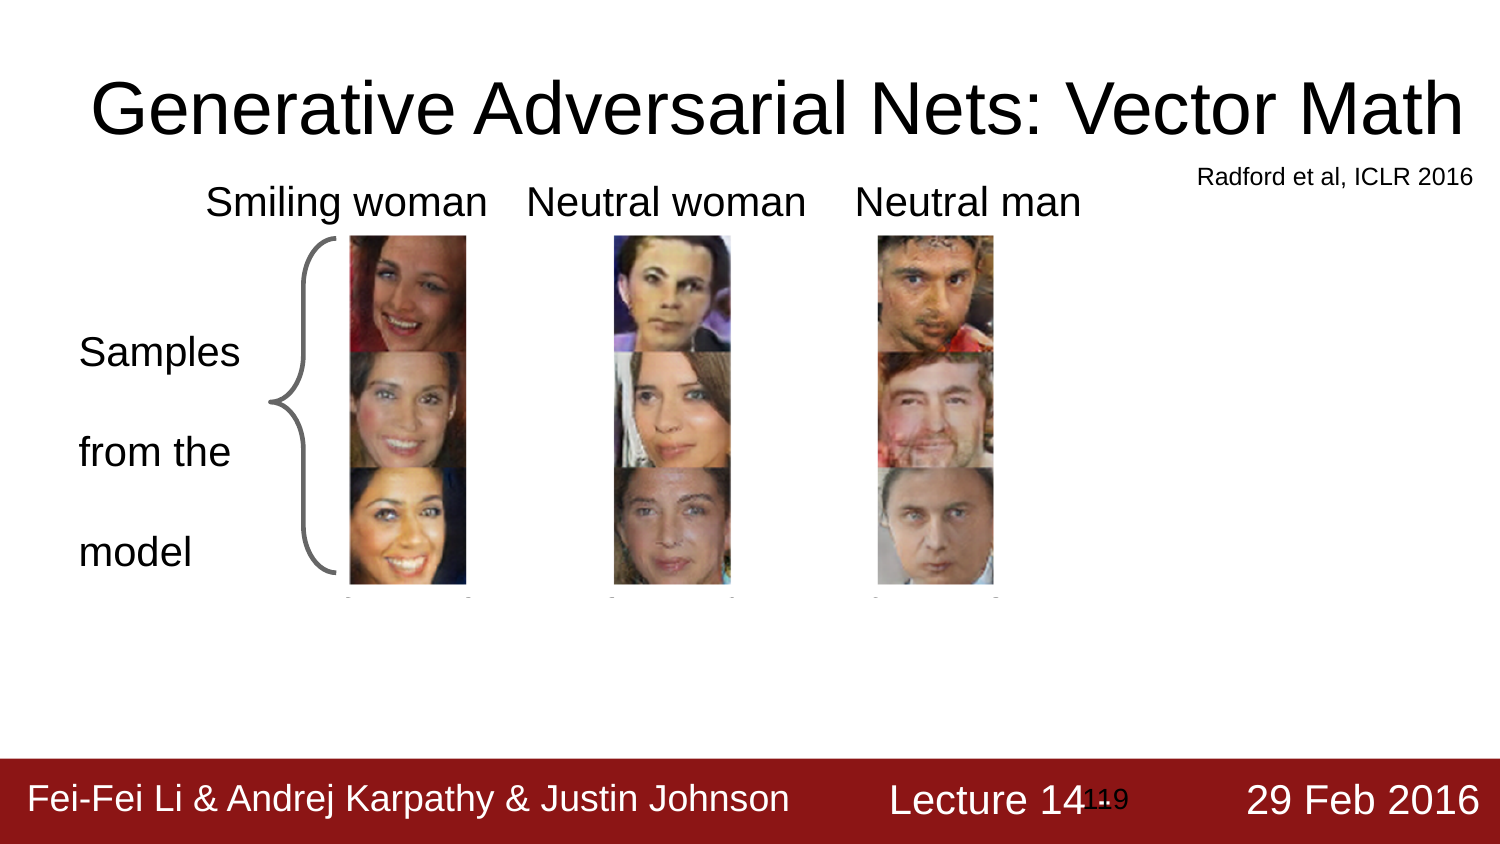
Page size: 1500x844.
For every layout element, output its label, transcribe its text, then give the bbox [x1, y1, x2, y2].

text_box Neutral woman [510, 159, 832, 224]
text_box Radford et al, ICLR 2016 [1181, 145, 1493, 211]
picture [340, 226, 1015, 598]
text_box Neutral man [839, 159, 1161, 235]
text_box Samples from the model [63, 309, 258, 499]
slide_number ‹#› [1067, 765, 1206, 830]
text_box [270, 238, 335, 573]
text_box Smiling woman [190, 159, 510, 235]
title Generative Adversarial Nets: Vector Math [75, 33, 1500, 175]
